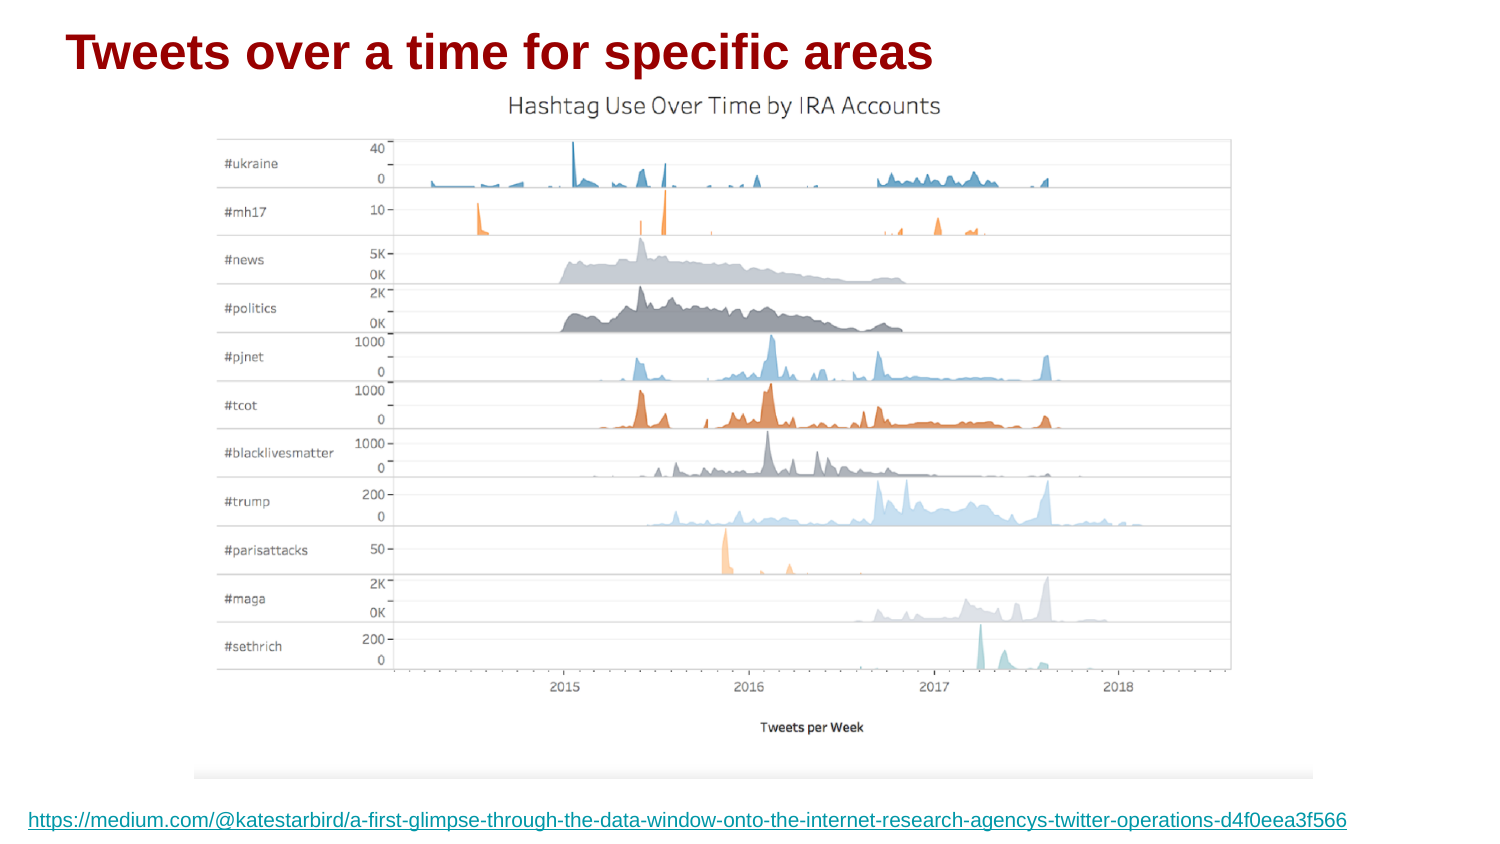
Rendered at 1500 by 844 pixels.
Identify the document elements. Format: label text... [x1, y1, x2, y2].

text_box https://medium.com/@katestarbird/a-first-glimpse-through-the-data-window-onto-the-internet-research-agencys-twitter-operations-d4f0eea3f566 [8, 791, 1367, 844]
picture [194, 90, 1313, 779]
text_box Tweets over a time for specific areas [50, 4, 1262, 91]
